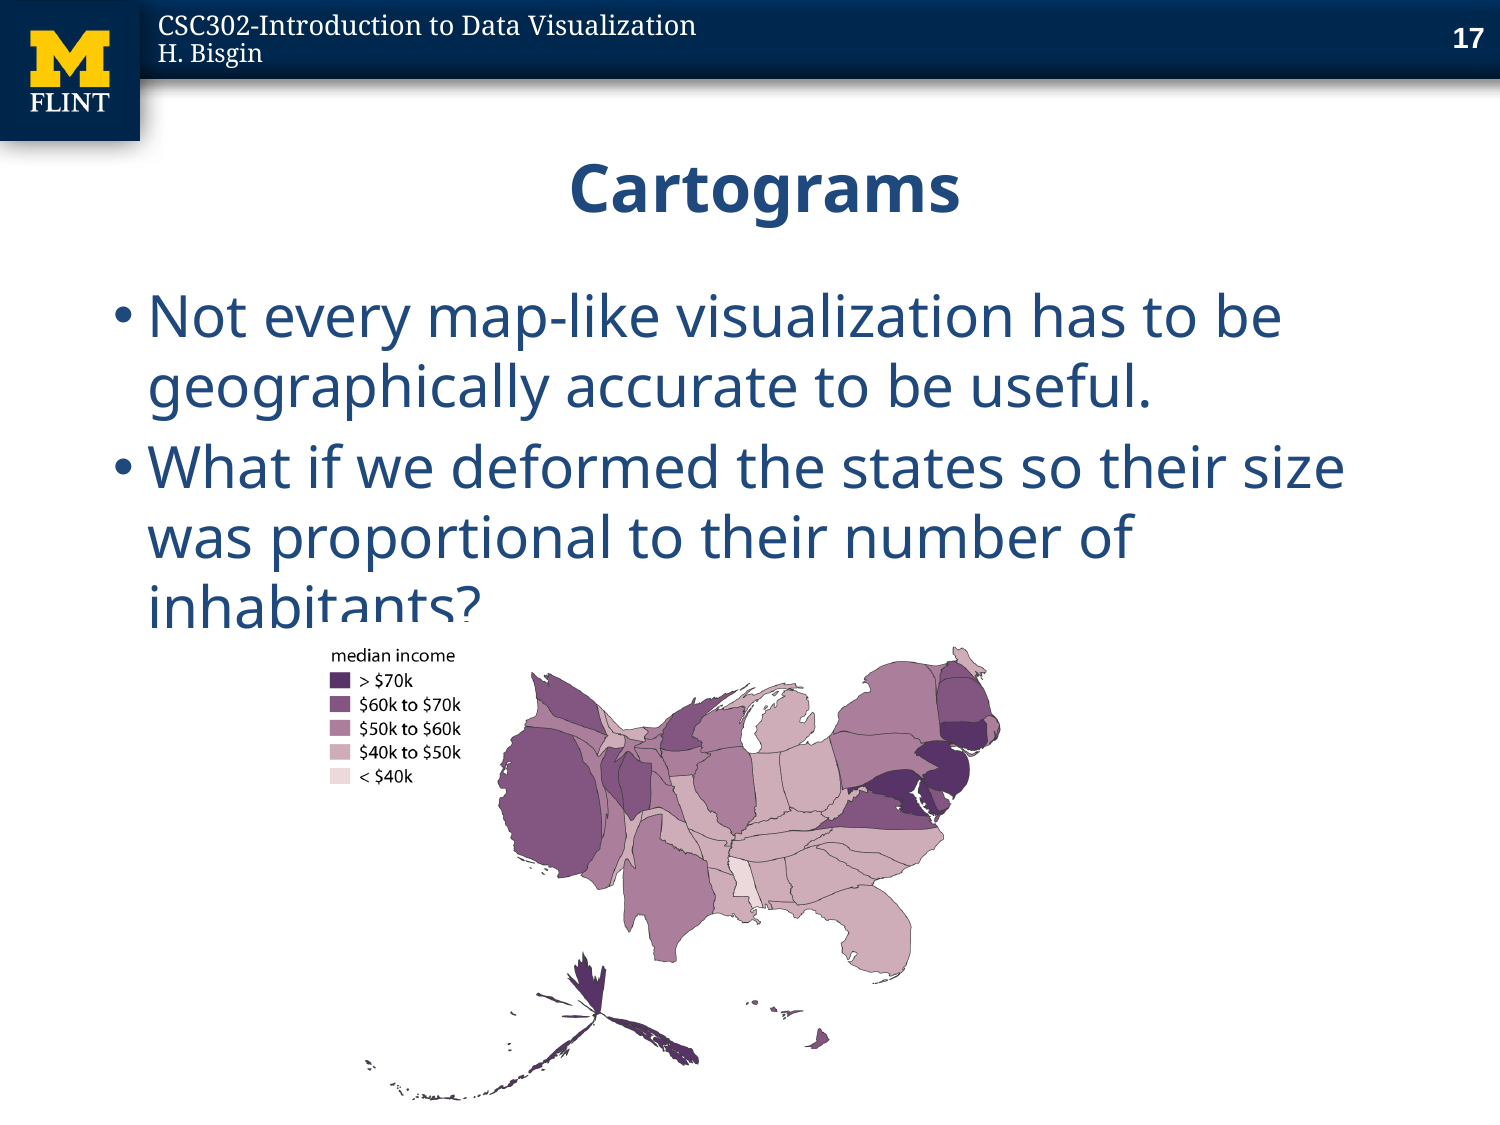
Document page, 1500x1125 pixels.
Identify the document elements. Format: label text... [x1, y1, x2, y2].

title Cartograms [73, 109, 1457, 263]
list Not every map-like visualization has to be geographically accurate to be useful. What if we deformed the states so their size was proportional to their number of inhabitants? [75, 269, 1425, 990]
slide_number 17 [1149, 6, 1500, 67]
picture [0, 0, 1500, 1125]
